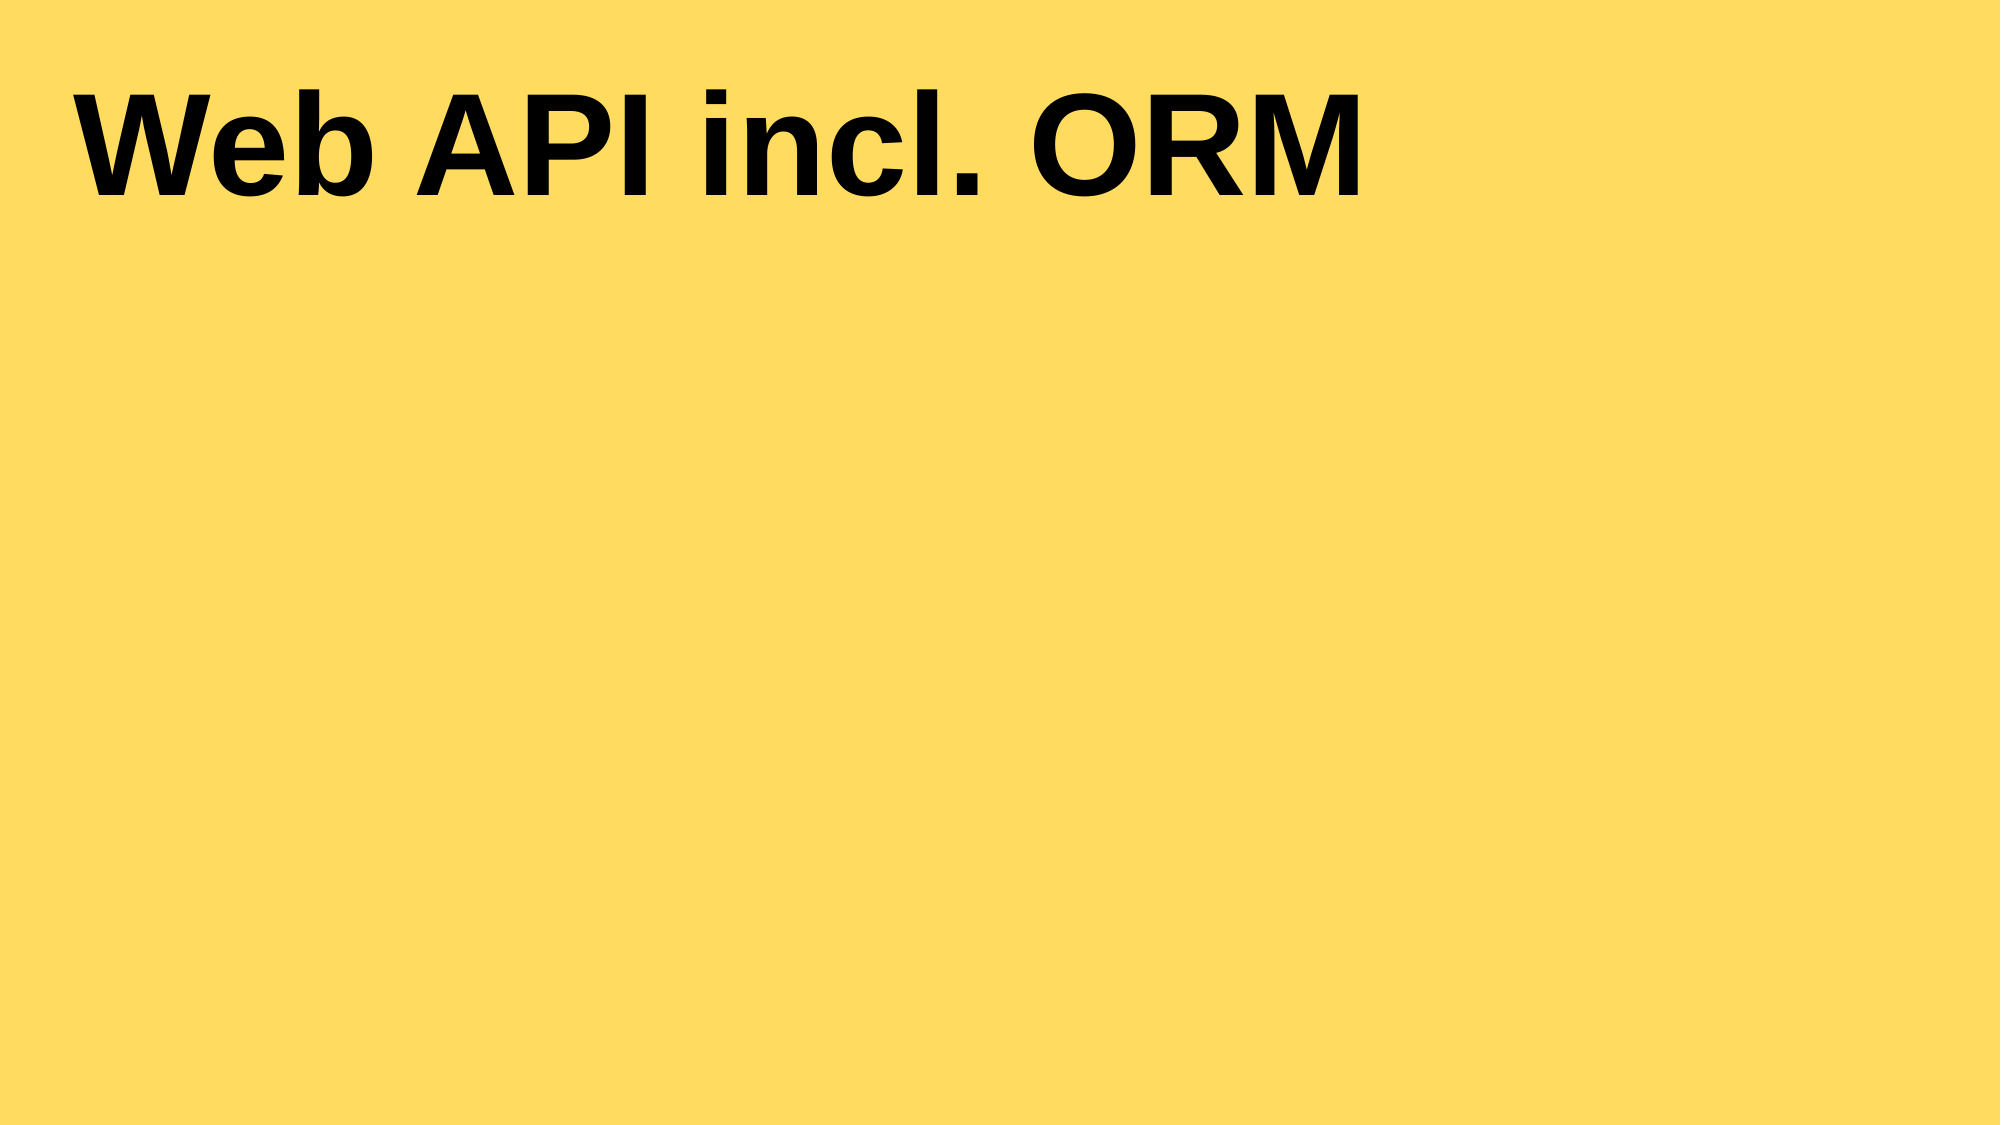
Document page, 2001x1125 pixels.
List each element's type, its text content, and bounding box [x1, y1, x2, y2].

list Web API incl. ORM [59, 59, 1436, 705]
